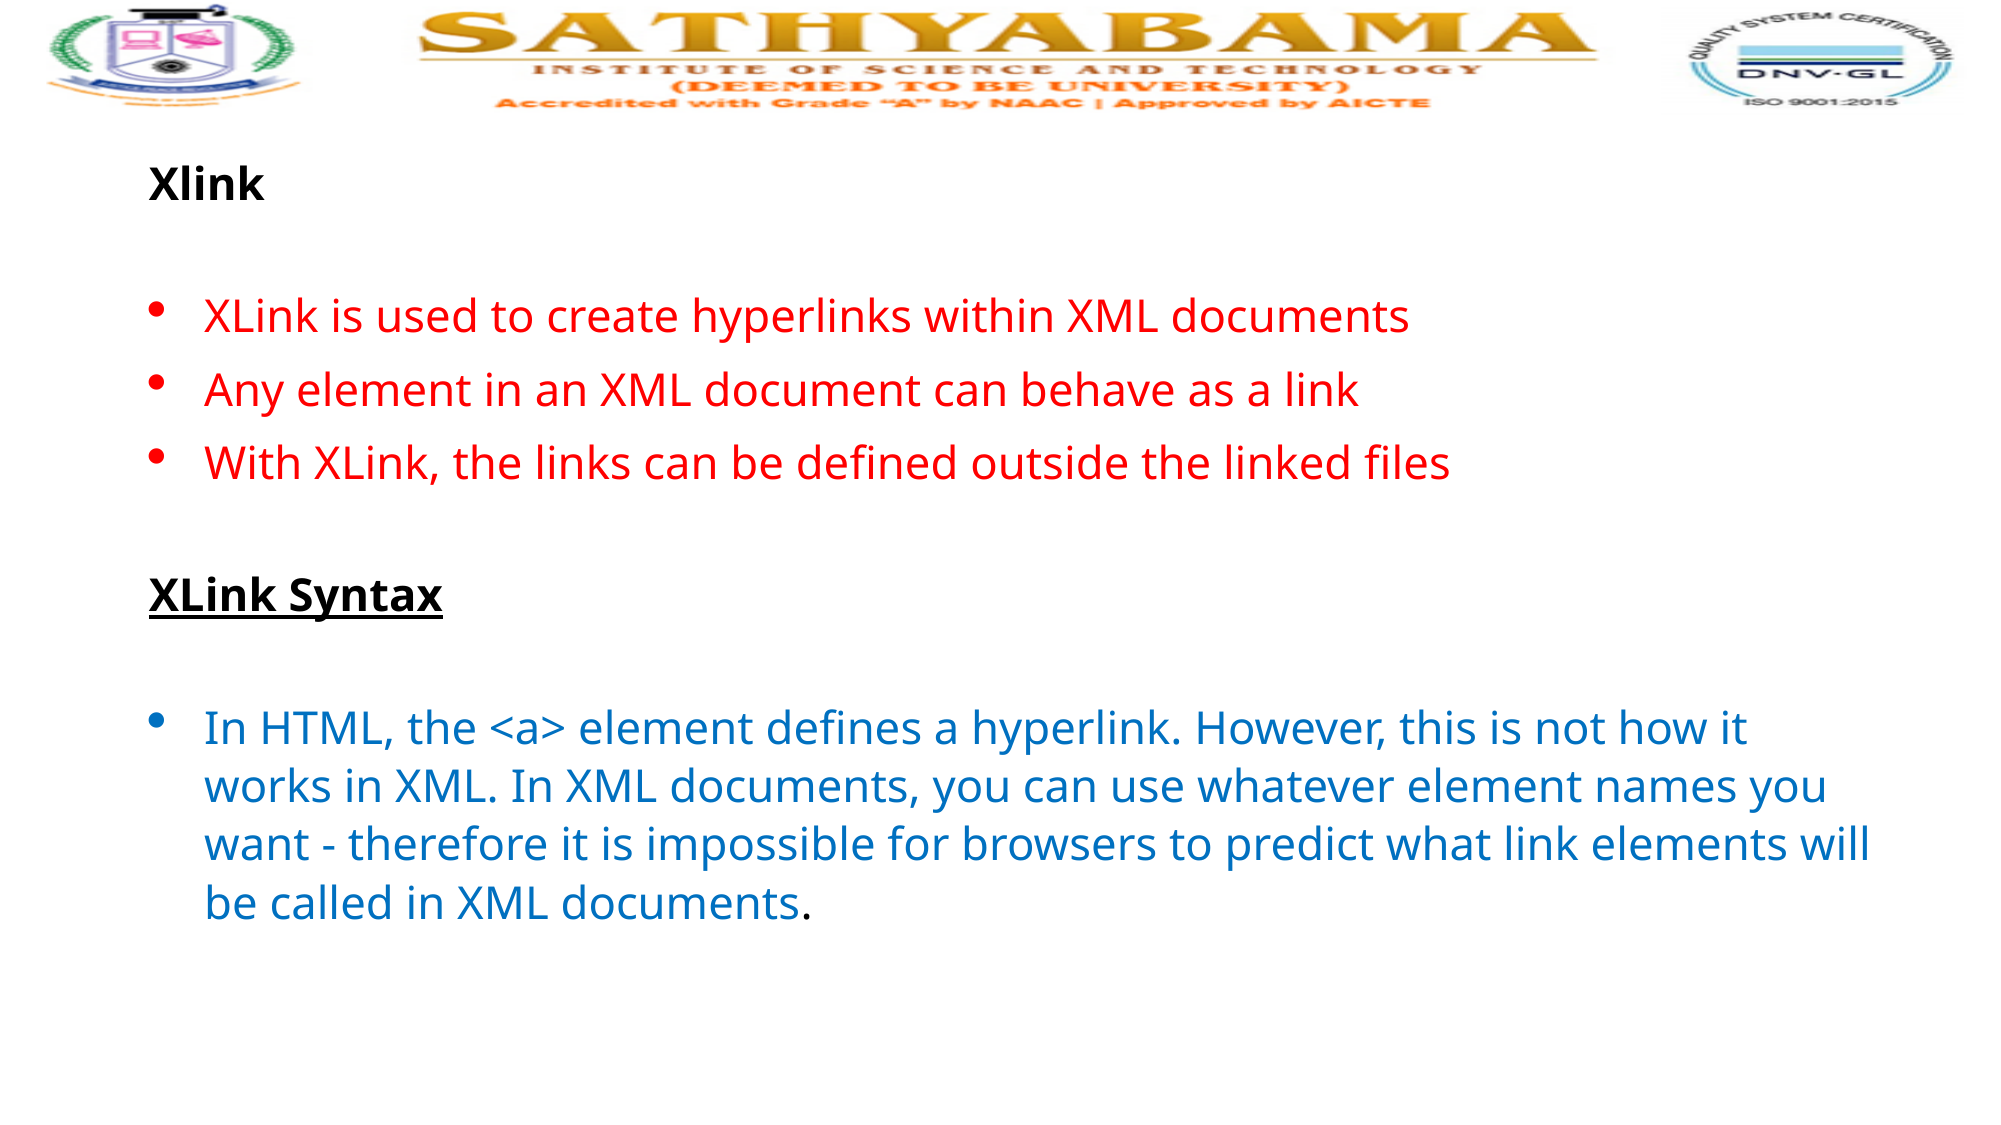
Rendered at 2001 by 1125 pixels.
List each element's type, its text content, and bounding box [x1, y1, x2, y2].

text_box Xlink XLink is used to create hyperlinks within XML documents Any element in an XML document can behave as a link With XLink, the links can be defined outside the linked files XLink Syntax In HTML, the <a> element defines a hyperlink. However, this is not how it works in XML. In XML documents, you can use whatever element names you want - therefore it is impossible for browsers to predict what link elements will be called in XML documents. [133, 87, 1904, 1055]
picture [0, 0, 2000, 126]
